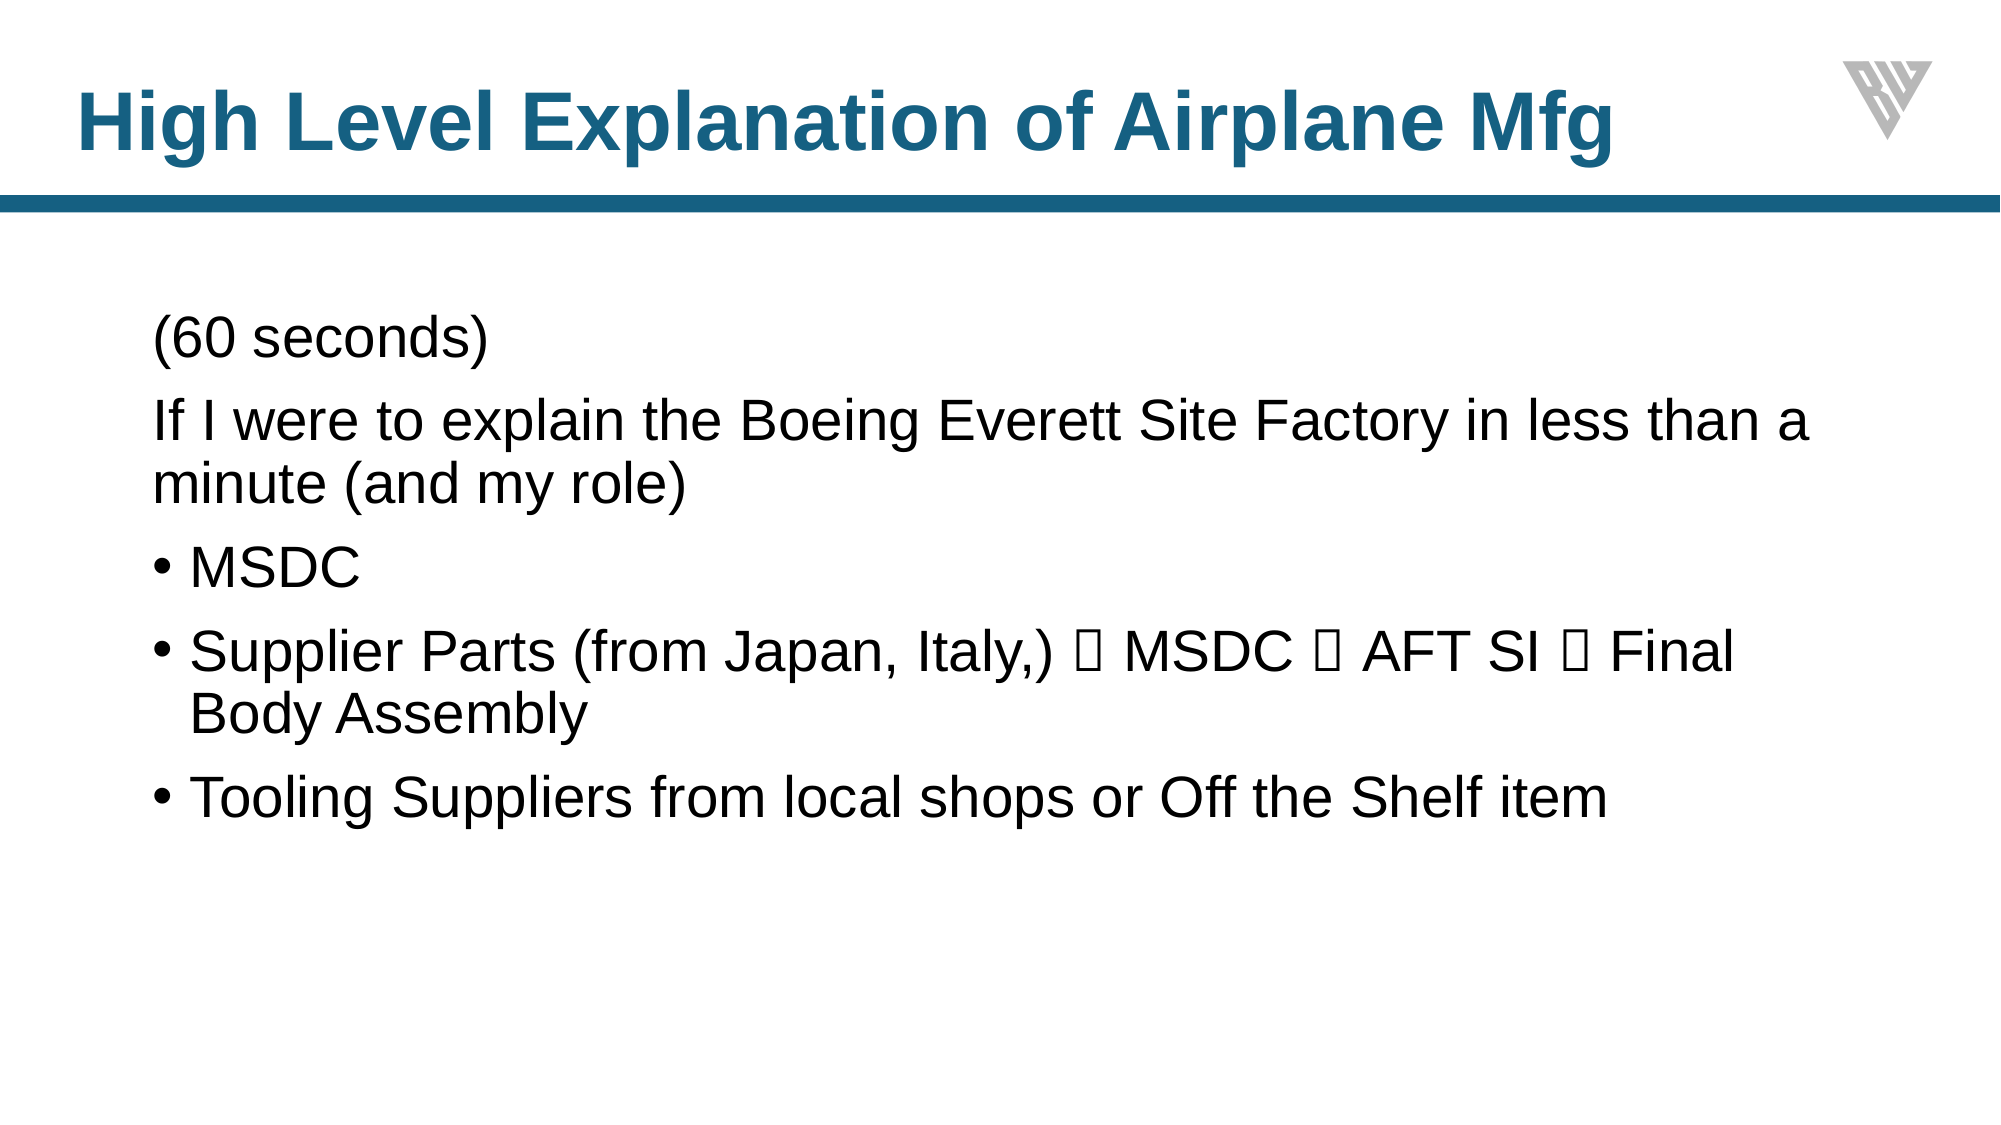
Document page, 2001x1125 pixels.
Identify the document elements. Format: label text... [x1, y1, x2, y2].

list (60 seconds) If I were to explain the Boeing Everett Site Factory in less than a minute (and my role) MSDC Supplier Parts (from Japan, Italy,)  MSDC  AFT SI  Final Body Assembly Tooling Suppliers from local shops or Off the Shelf item [137, 299, 1863, 1014]
picture [1839, 57, 1935, 144]
text_box [0, 194, 2000, 214]
title High Level Explanation of Airplane Mfg [61, 34, 1863, 194]
